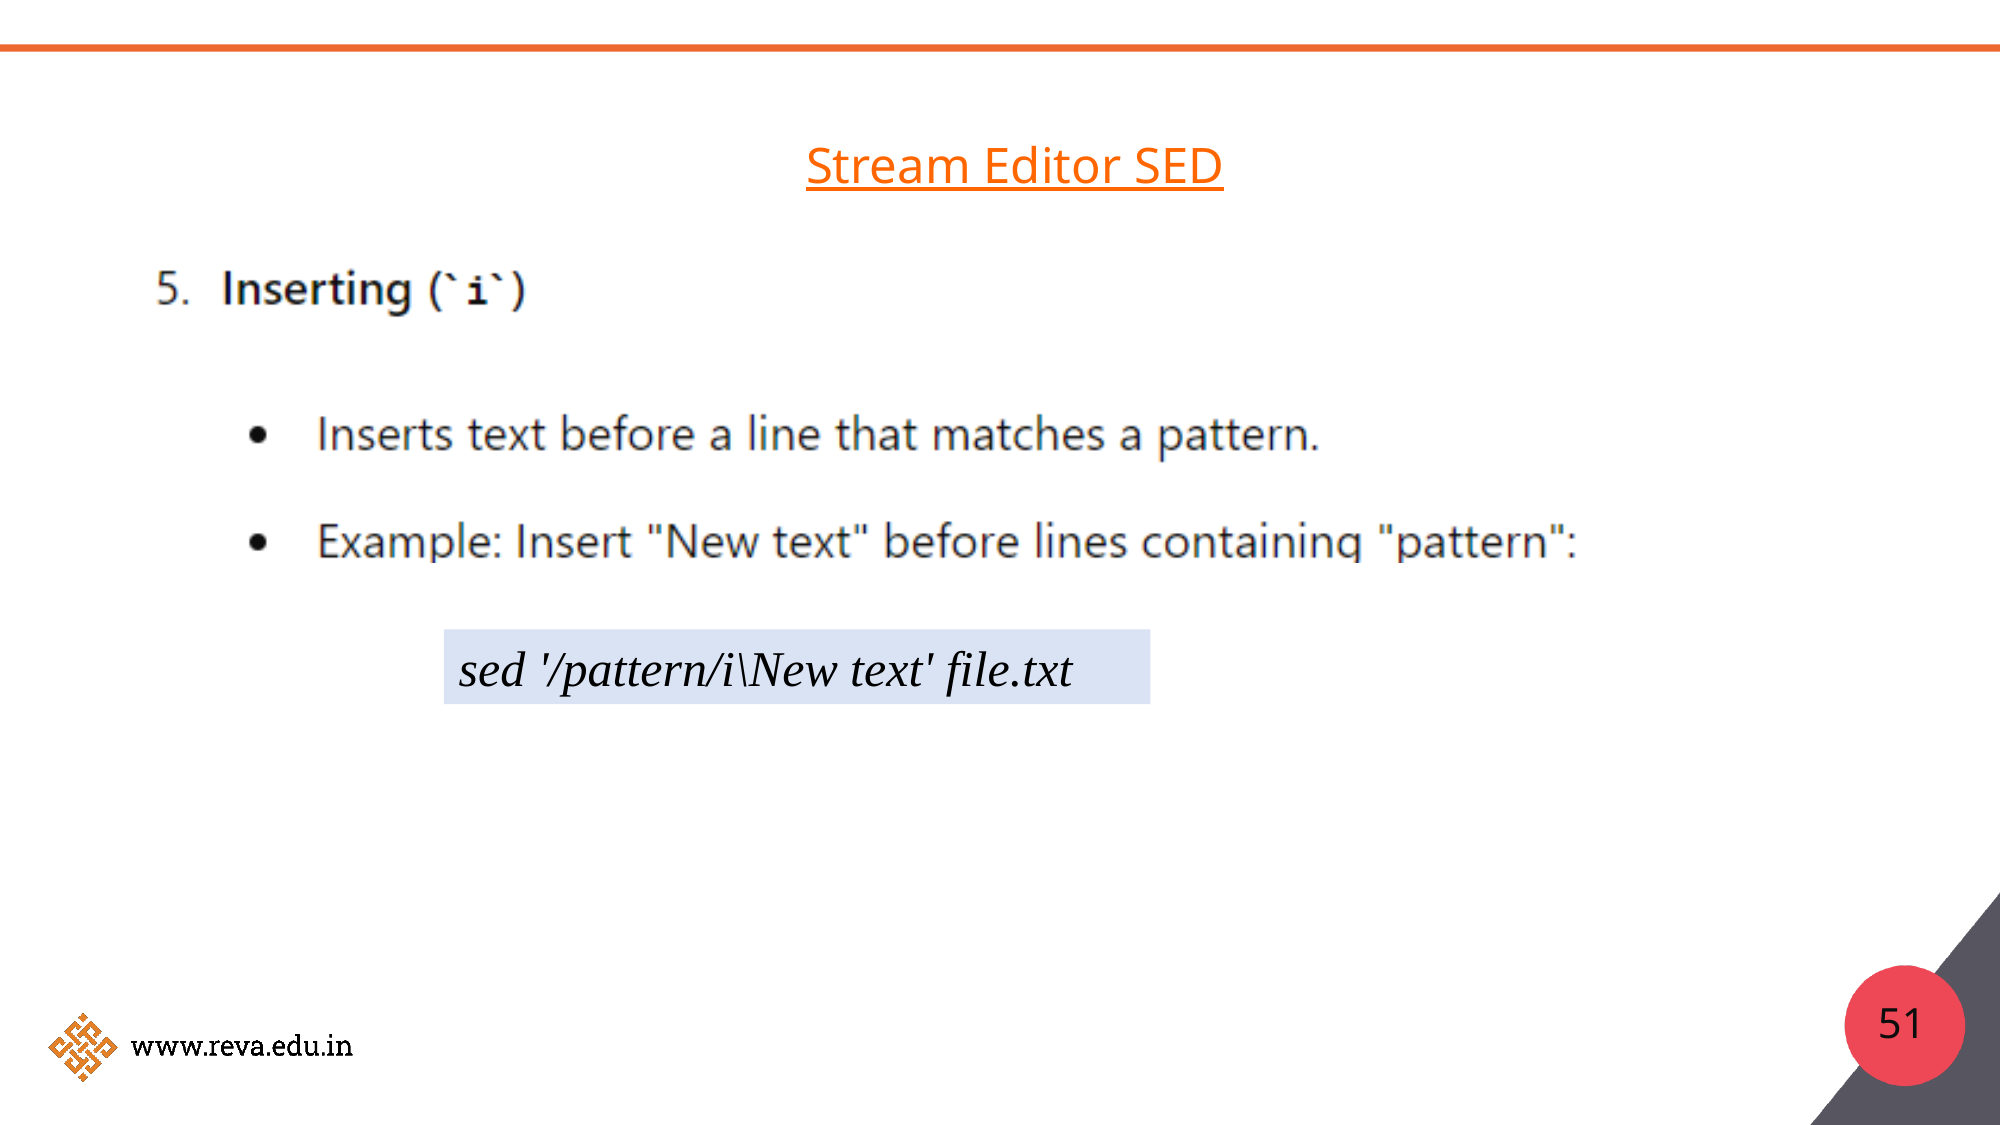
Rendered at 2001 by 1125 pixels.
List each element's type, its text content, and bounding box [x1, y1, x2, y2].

picture [31, 1003, 366, 1092]
text_box 51 [1850, 989, 1954, 1061]
picture [117, 255, 1628, 563]
text_box sed '/pattern/i\New text' file.txt [443, 629, 1151, 705]
title Stream Editor SED [791, 106, 1267, 222]
picture [1801, 882, 2000, 1125]
